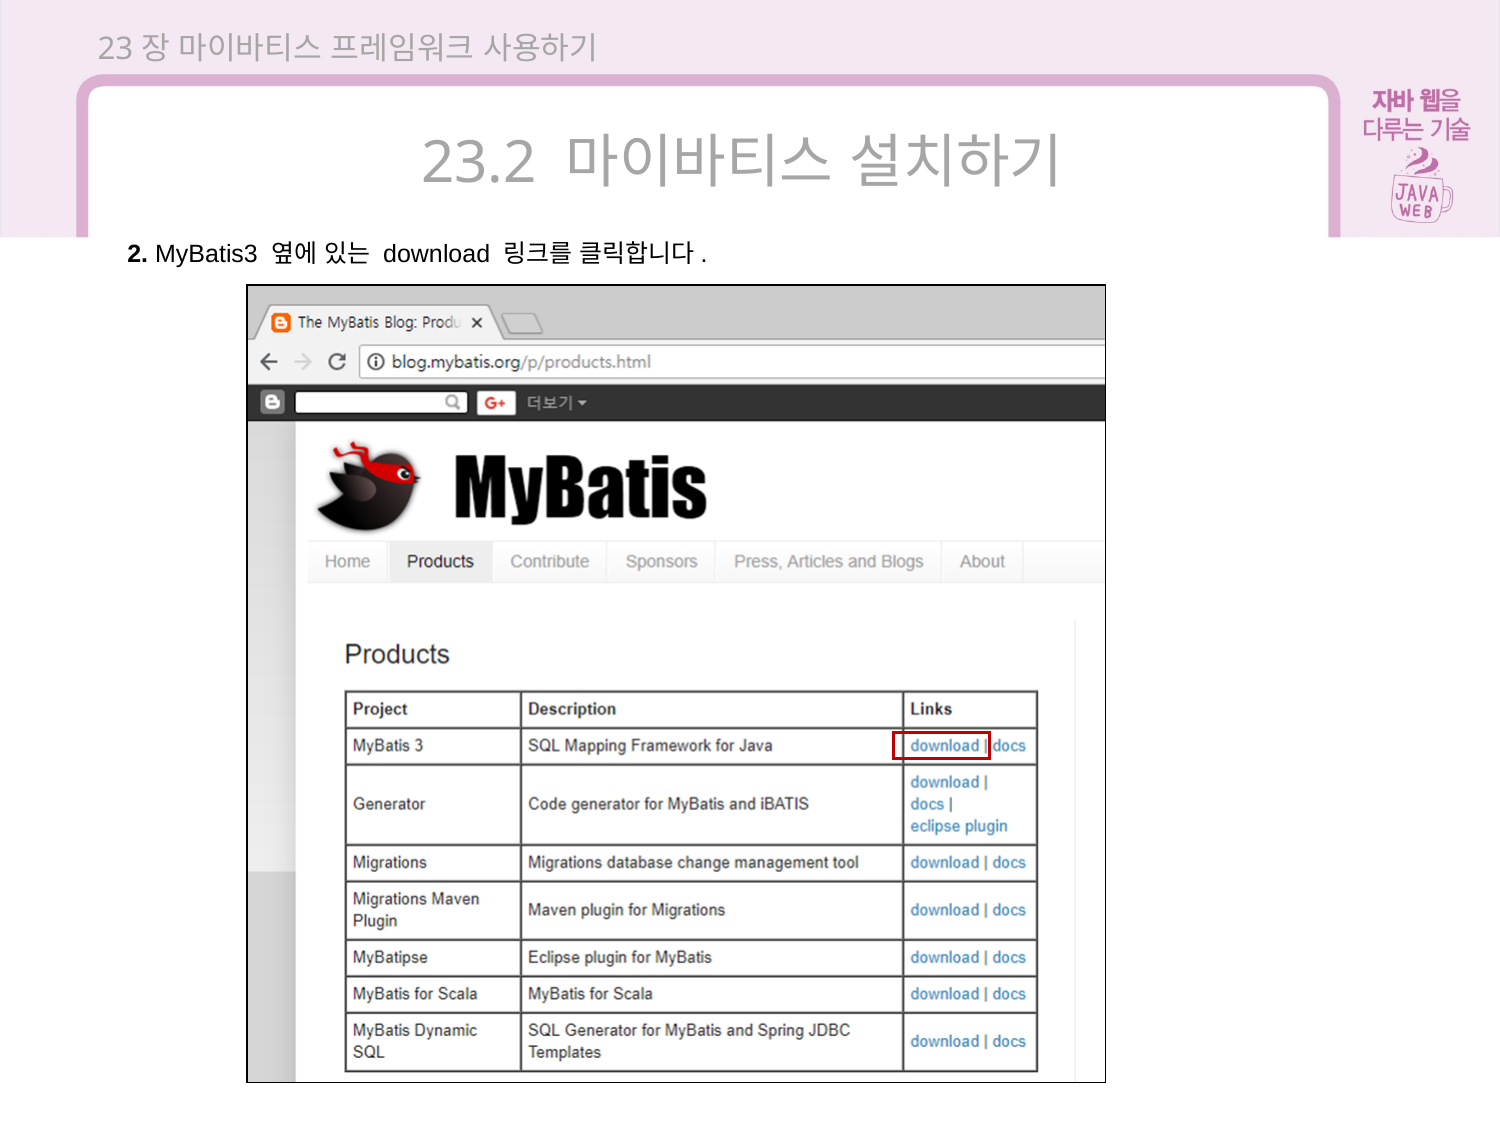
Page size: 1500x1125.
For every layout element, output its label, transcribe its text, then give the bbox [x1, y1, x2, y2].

text_box 2. MyBatis3 옆에 있는 download 링크를 클릭합니다. [112, 230, 1344, 275]
text_box 23.2 마이바티스 설치하기 [217, 117, 1268, 202]
picture [0, 0, 1500, 1125]
text_box 23장 마이바티스 프레임워크 사용하기 [82, 0, 1133, 74]
